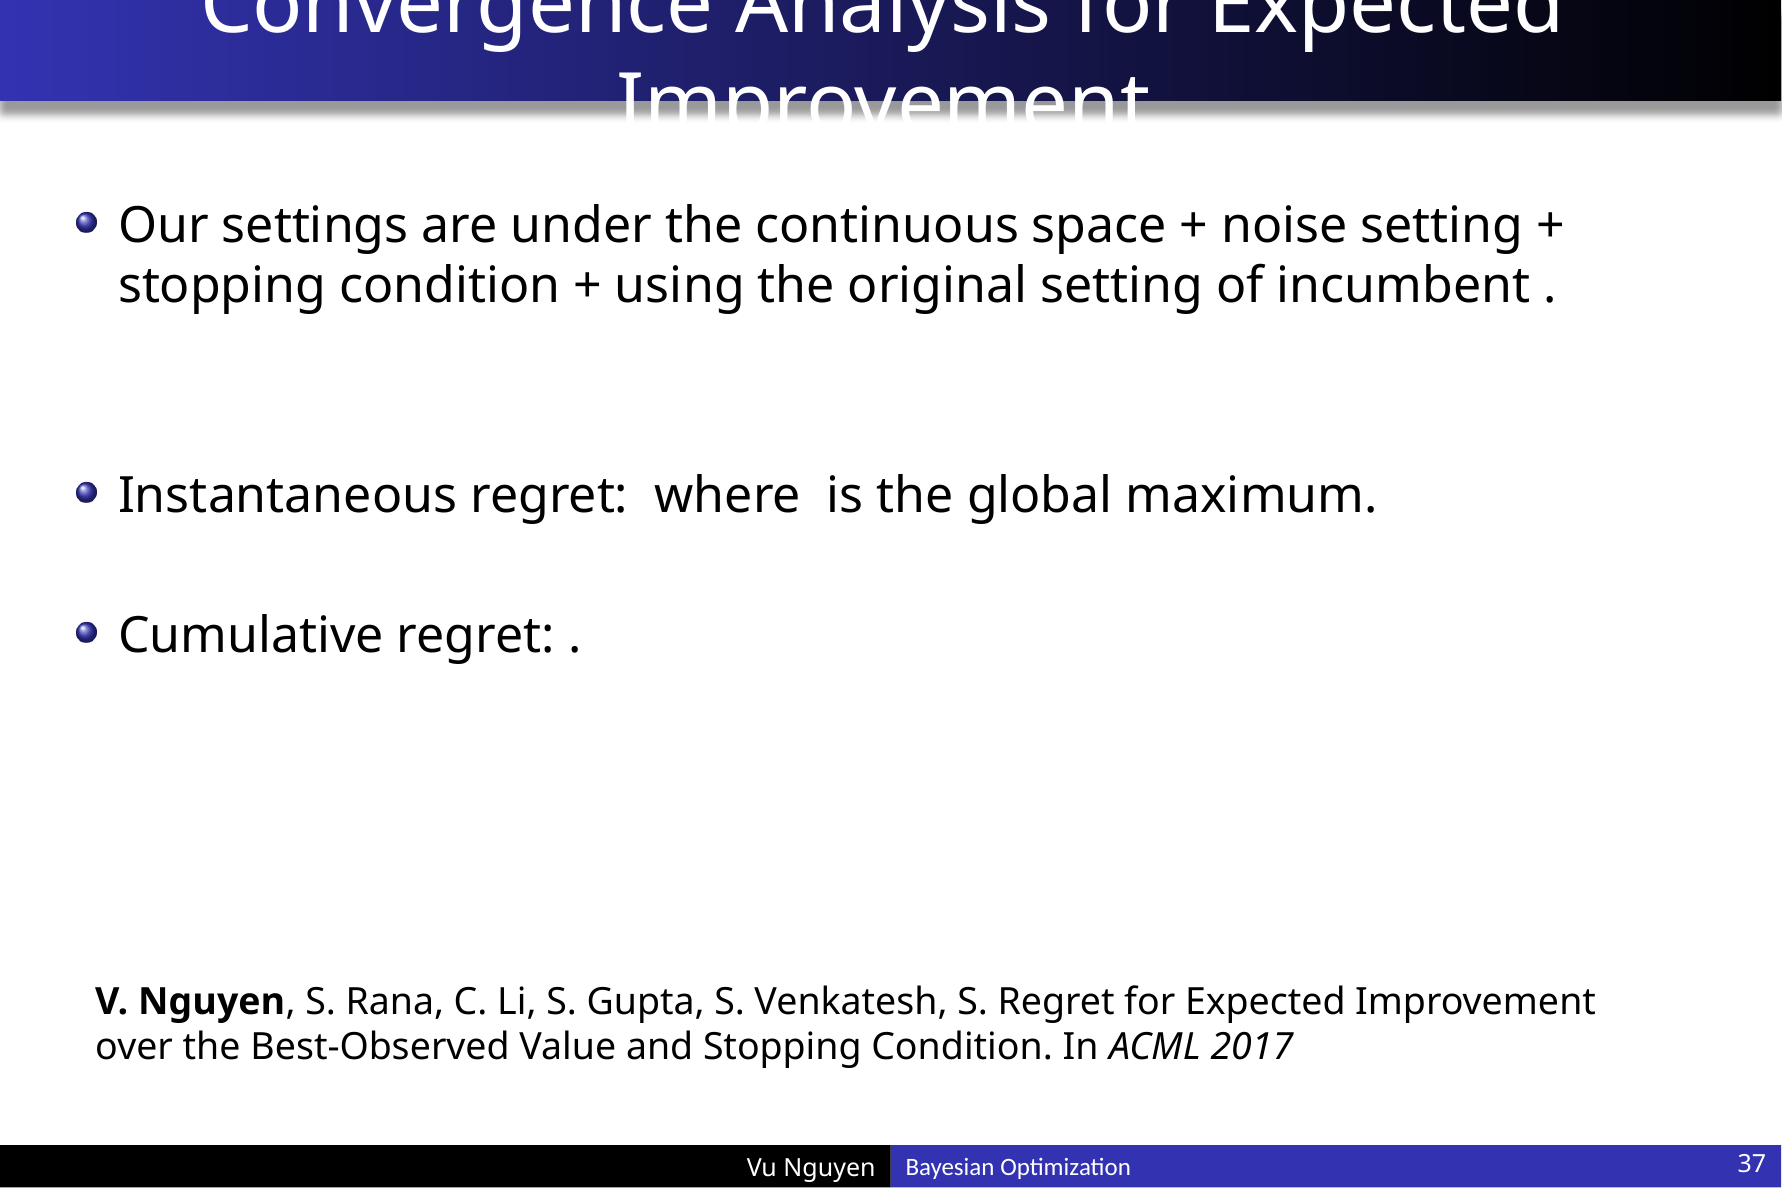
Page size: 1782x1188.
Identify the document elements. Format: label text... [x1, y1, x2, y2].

picture [74, 480, 99, 504]
footer Bayesian Optimization [890, 1143, 1574, 1187]
slide_number 37 [1573, 1142, 1782, 1188]
picture [74, 210, 99, 234]
picture [74, 620, 99, 644]
title Convergence Analysis for Expected Improvement [0, 0, 1737, 98]
text_box V. Nguyen, S. Rana, C. Li, S. Gupta, S. Venkatesh, S. Regret for Expected Improvement over the Best-Observed Value and Stopping Condition. In ACML 2017 [80, 970, 1645, 1075]
